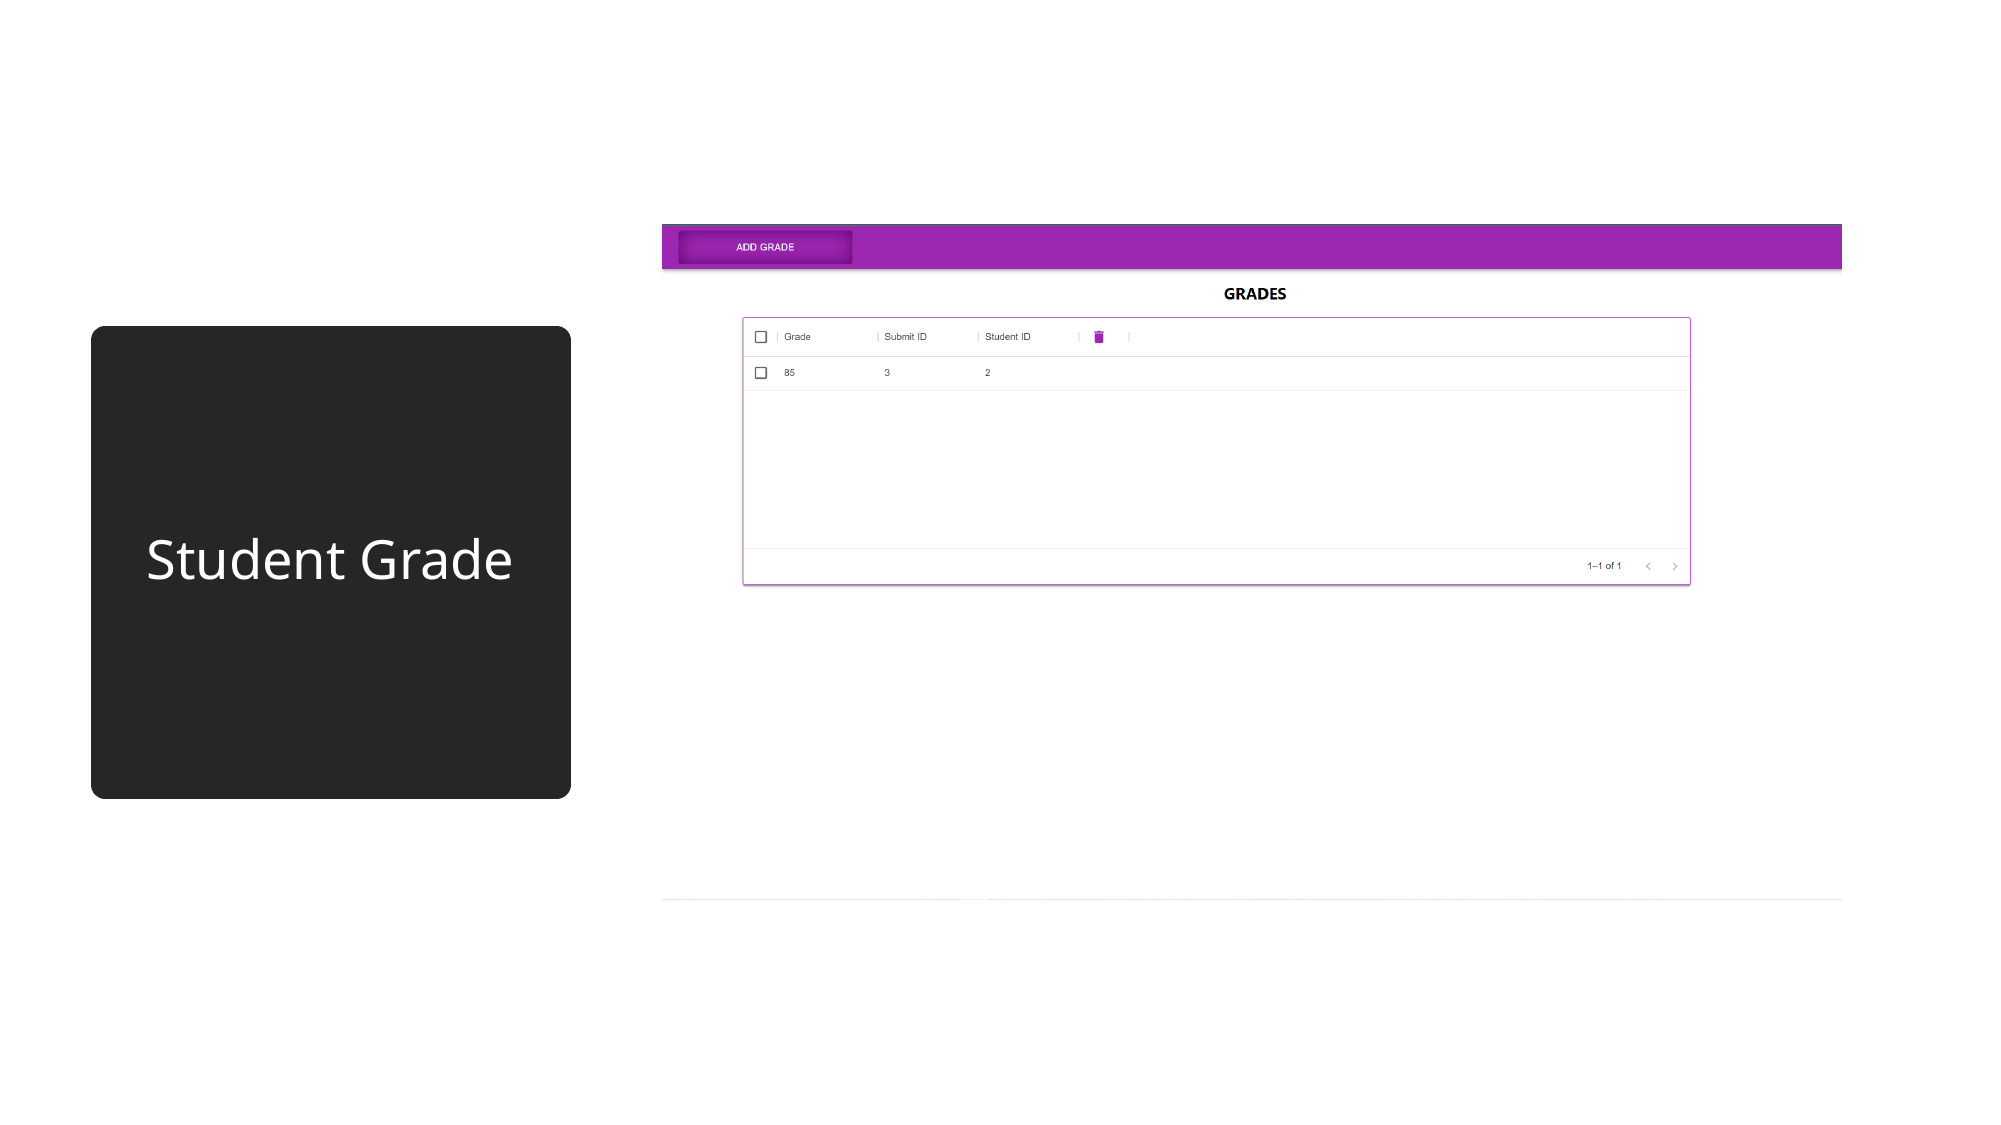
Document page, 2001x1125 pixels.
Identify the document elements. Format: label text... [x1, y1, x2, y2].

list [662, 224, 1842, 900]
title Student Grade [105, 340, 557, 785]
